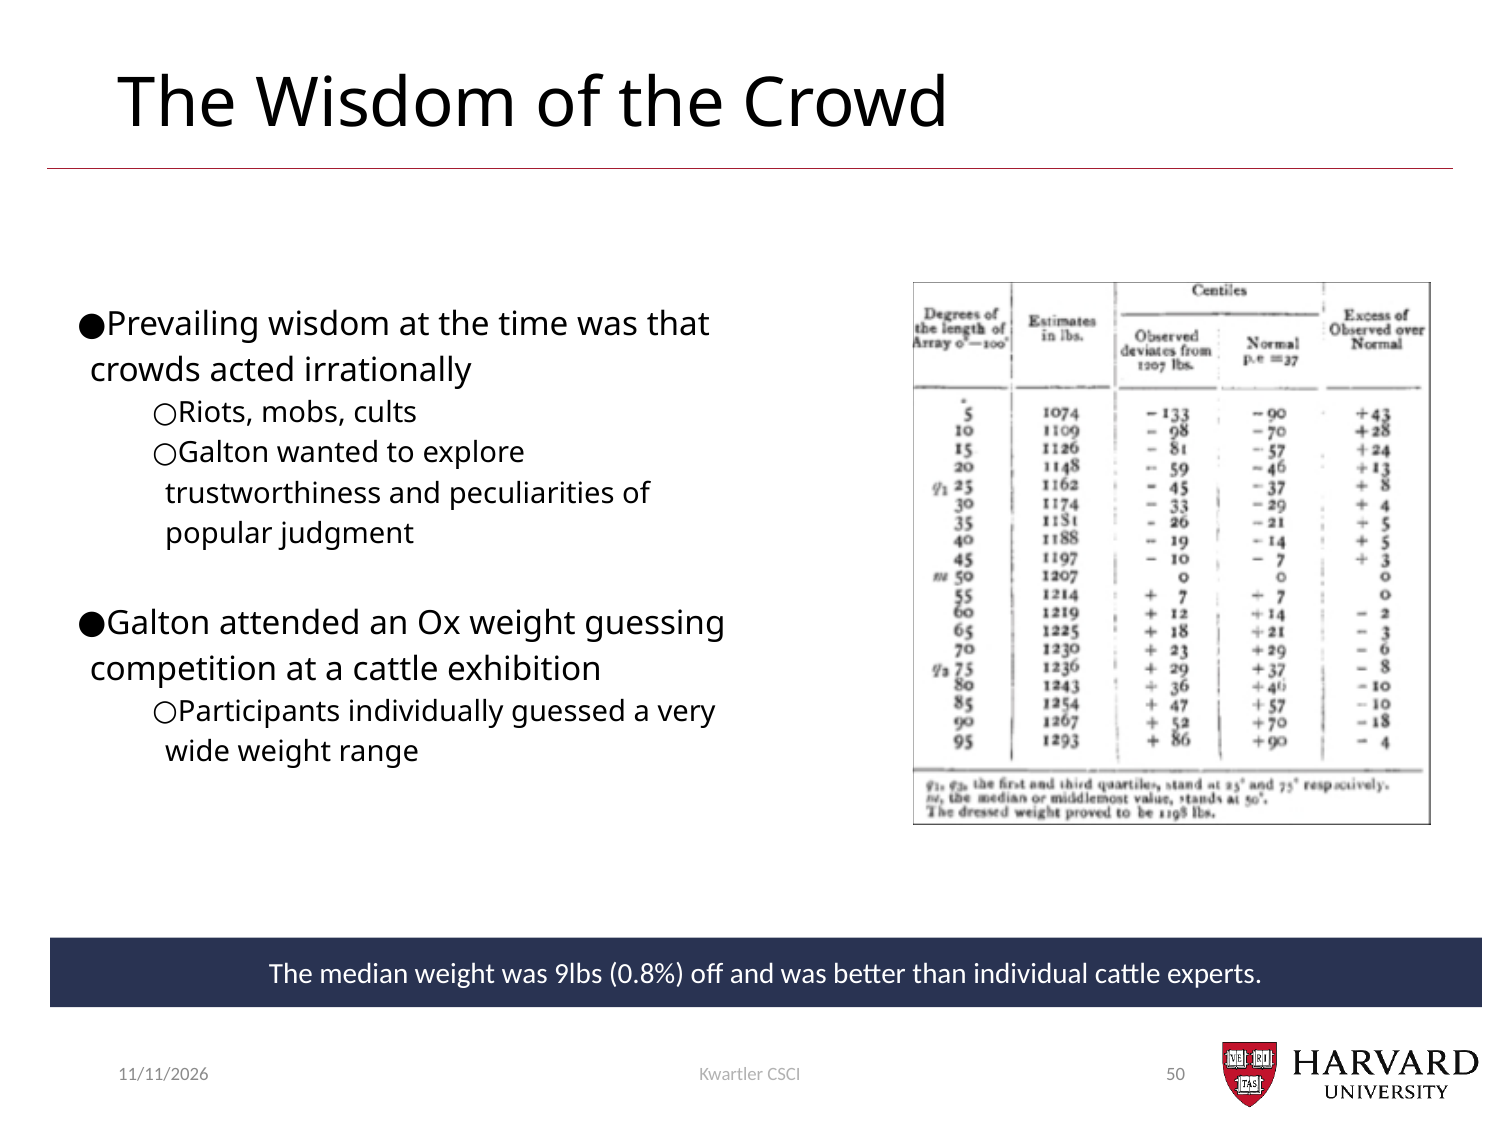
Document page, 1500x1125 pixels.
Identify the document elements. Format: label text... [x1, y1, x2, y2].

text_box The median weight was 9lbs (0.8%) off and was better than individual cattle experts. [49, 936, 1483, 1008]
footer Kwartler CSCI [496, 1042, 1004, 1103]
title The Wisdom of the Crowd [103, 59, 1397, 157]
text_box Prevailing wisdom at the time was that crowds acted irrationally Riots, mobs, cults Galton wanted to explore trustworthiness and peculiarities of popular judgment Galton attended an Ox weight guessing competition at a cattle exhibition Participants individually guessed a very wide weight range [37, 281, 750, 844]
picture [1200, 1024, 1500, 1125]
picture [912, 281, 1431, 826]
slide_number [103, 1042, 441, 1103]
slide_number 50 [1059, 1042, 1200, 1103]
